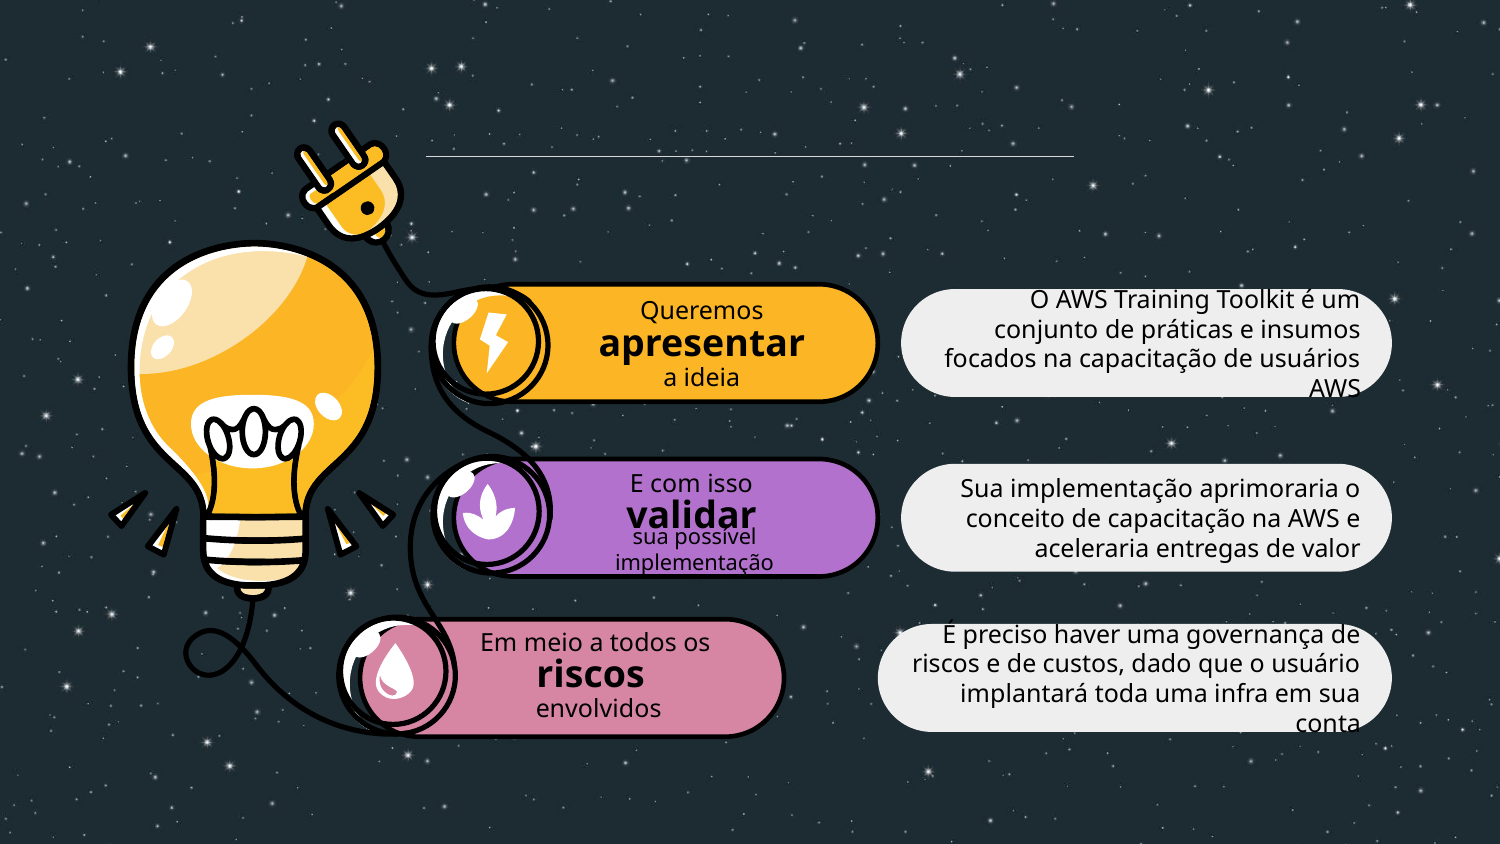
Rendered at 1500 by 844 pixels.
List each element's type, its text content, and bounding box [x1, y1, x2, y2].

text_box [517, 290, 887, 395]
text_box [172, 120, 554, 749]
text_box [558, 458, 838, 462]
text_box Sua implementação aprimoraria o conceito de capacitação na AWS e aceleraria entregas de valor [901, 463, 1392, 572]
text_box É preciso haver uma governança de riscos e de custos, dado que o usuário implantará toda uma infra em sua conta [877, 623, 1392, 732]
text_box [558, 284, 843, 289]
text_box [506, 463, 877, 568]
picture [0, 0, 1500, 844]
text_box O AWS Training Toolkit é um conjunto de práticas e insumos focados na capacitação de usuários AWS [901, 289, 1392, 397]
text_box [107, 239, 397, 602]
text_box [410, 622, 781, 727]
